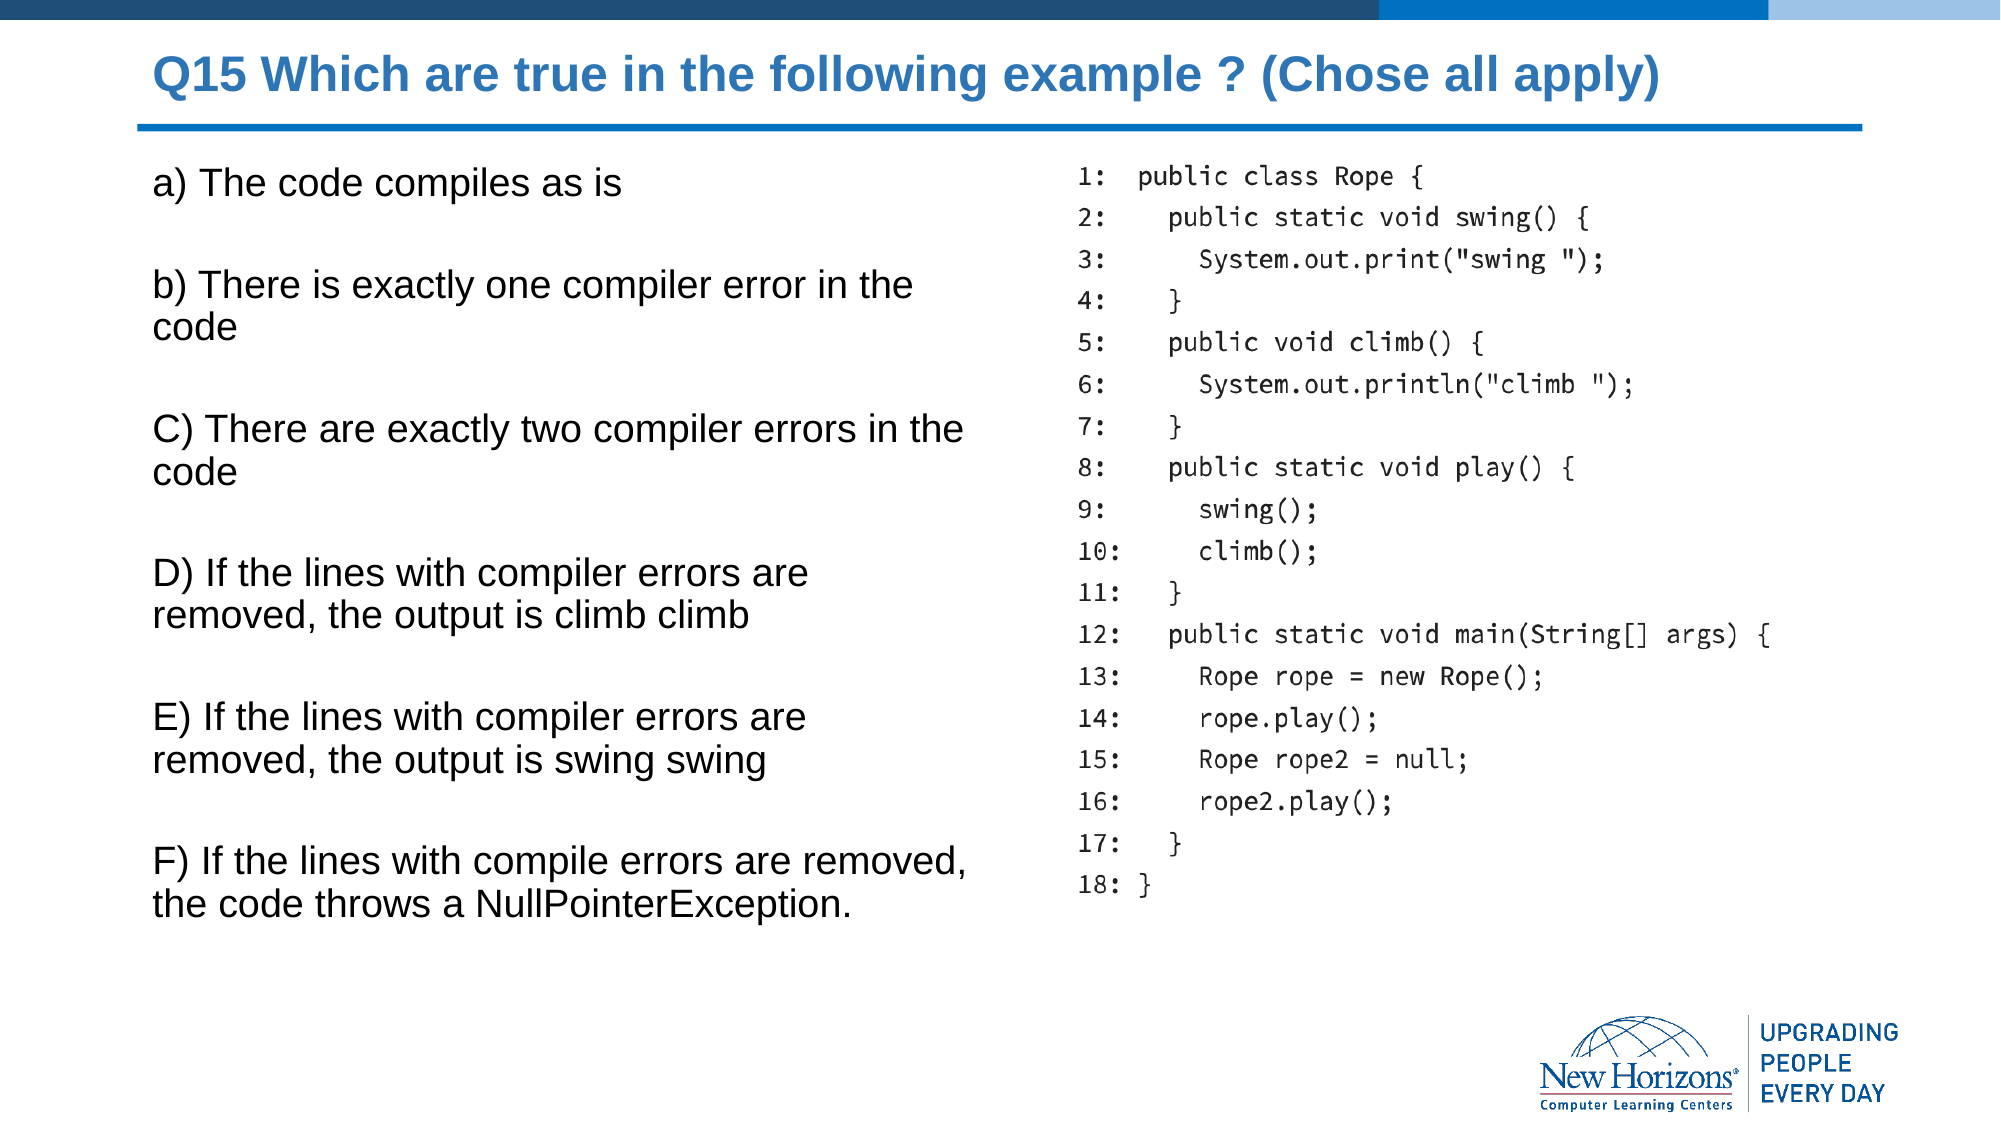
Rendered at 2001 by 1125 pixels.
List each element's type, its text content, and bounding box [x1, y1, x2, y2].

picture [1537, 1010, 1904, 1114]
picture [1056, 155, 1819, 961]
list a) The code compiles as is b) There is exactly one compiler error in the code C) There are exactly two compiler errors in the code D) If the lines with compiler errors are removed, the output is climb climb E) If the lines with compiler errors are removed, the output is swing swing F) If the lines with compile errors are removed, the code throws a NullPointerException. [137, 155, 988, 961]
title Q15 Which are true in the following example ? (Chose all apply) [137, 36, 1863, 115]
